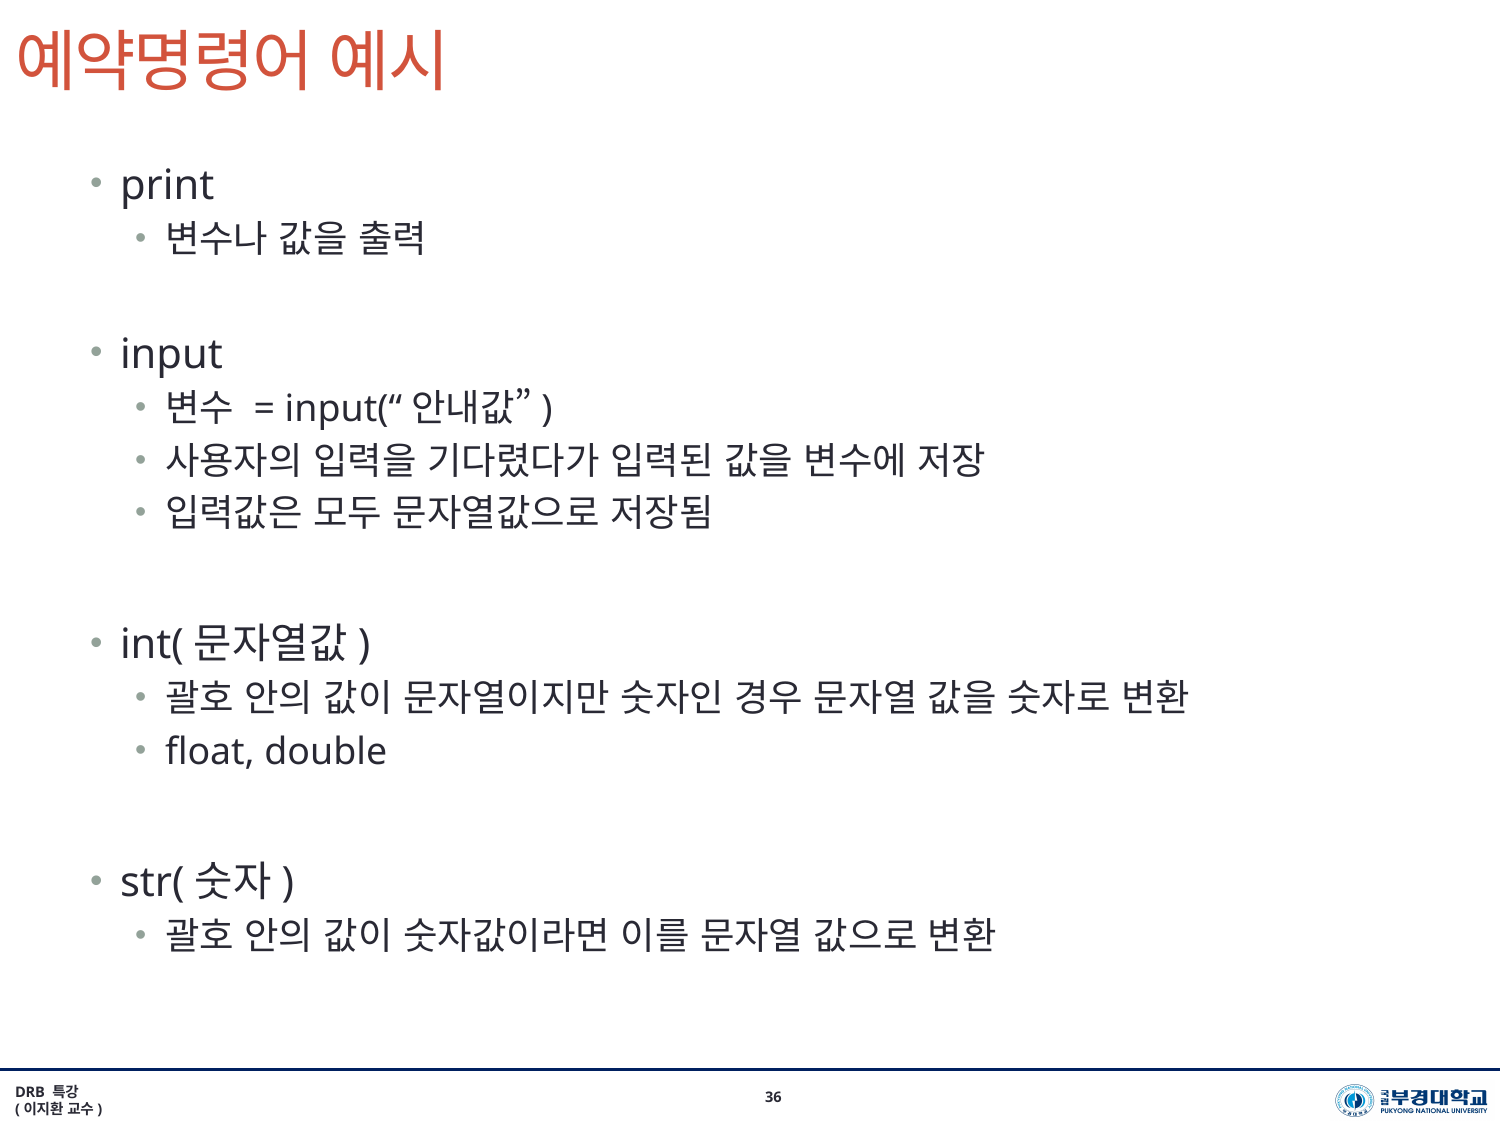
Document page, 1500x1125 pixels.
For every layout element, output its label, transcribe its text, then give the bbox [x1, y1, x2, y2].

picture [1330, 1079, 1495, 1121]
slide_number DRB 특강 (이지환 교수) [0, 1082, 303, 1118]
title 예약명령어 예시 [0, 1, 1500, 116]
list print 변수나 값을 출력 input 변수 = input(“안내값”) 사용자의 입력을 기다렸다가 입력된 값을 변수에 저장 입력값은 모두 문자열값으로 저장됨 int(문자열값) 괄호 안의 값이 문자열이지만 숫자인 경우 문자열 값을 숫자로 변환 float, double str(숫자) 괄호 안의 값이 숫자값이라면 이를 문자열 값으로 변환 [75, 149, 1425, 1033]
